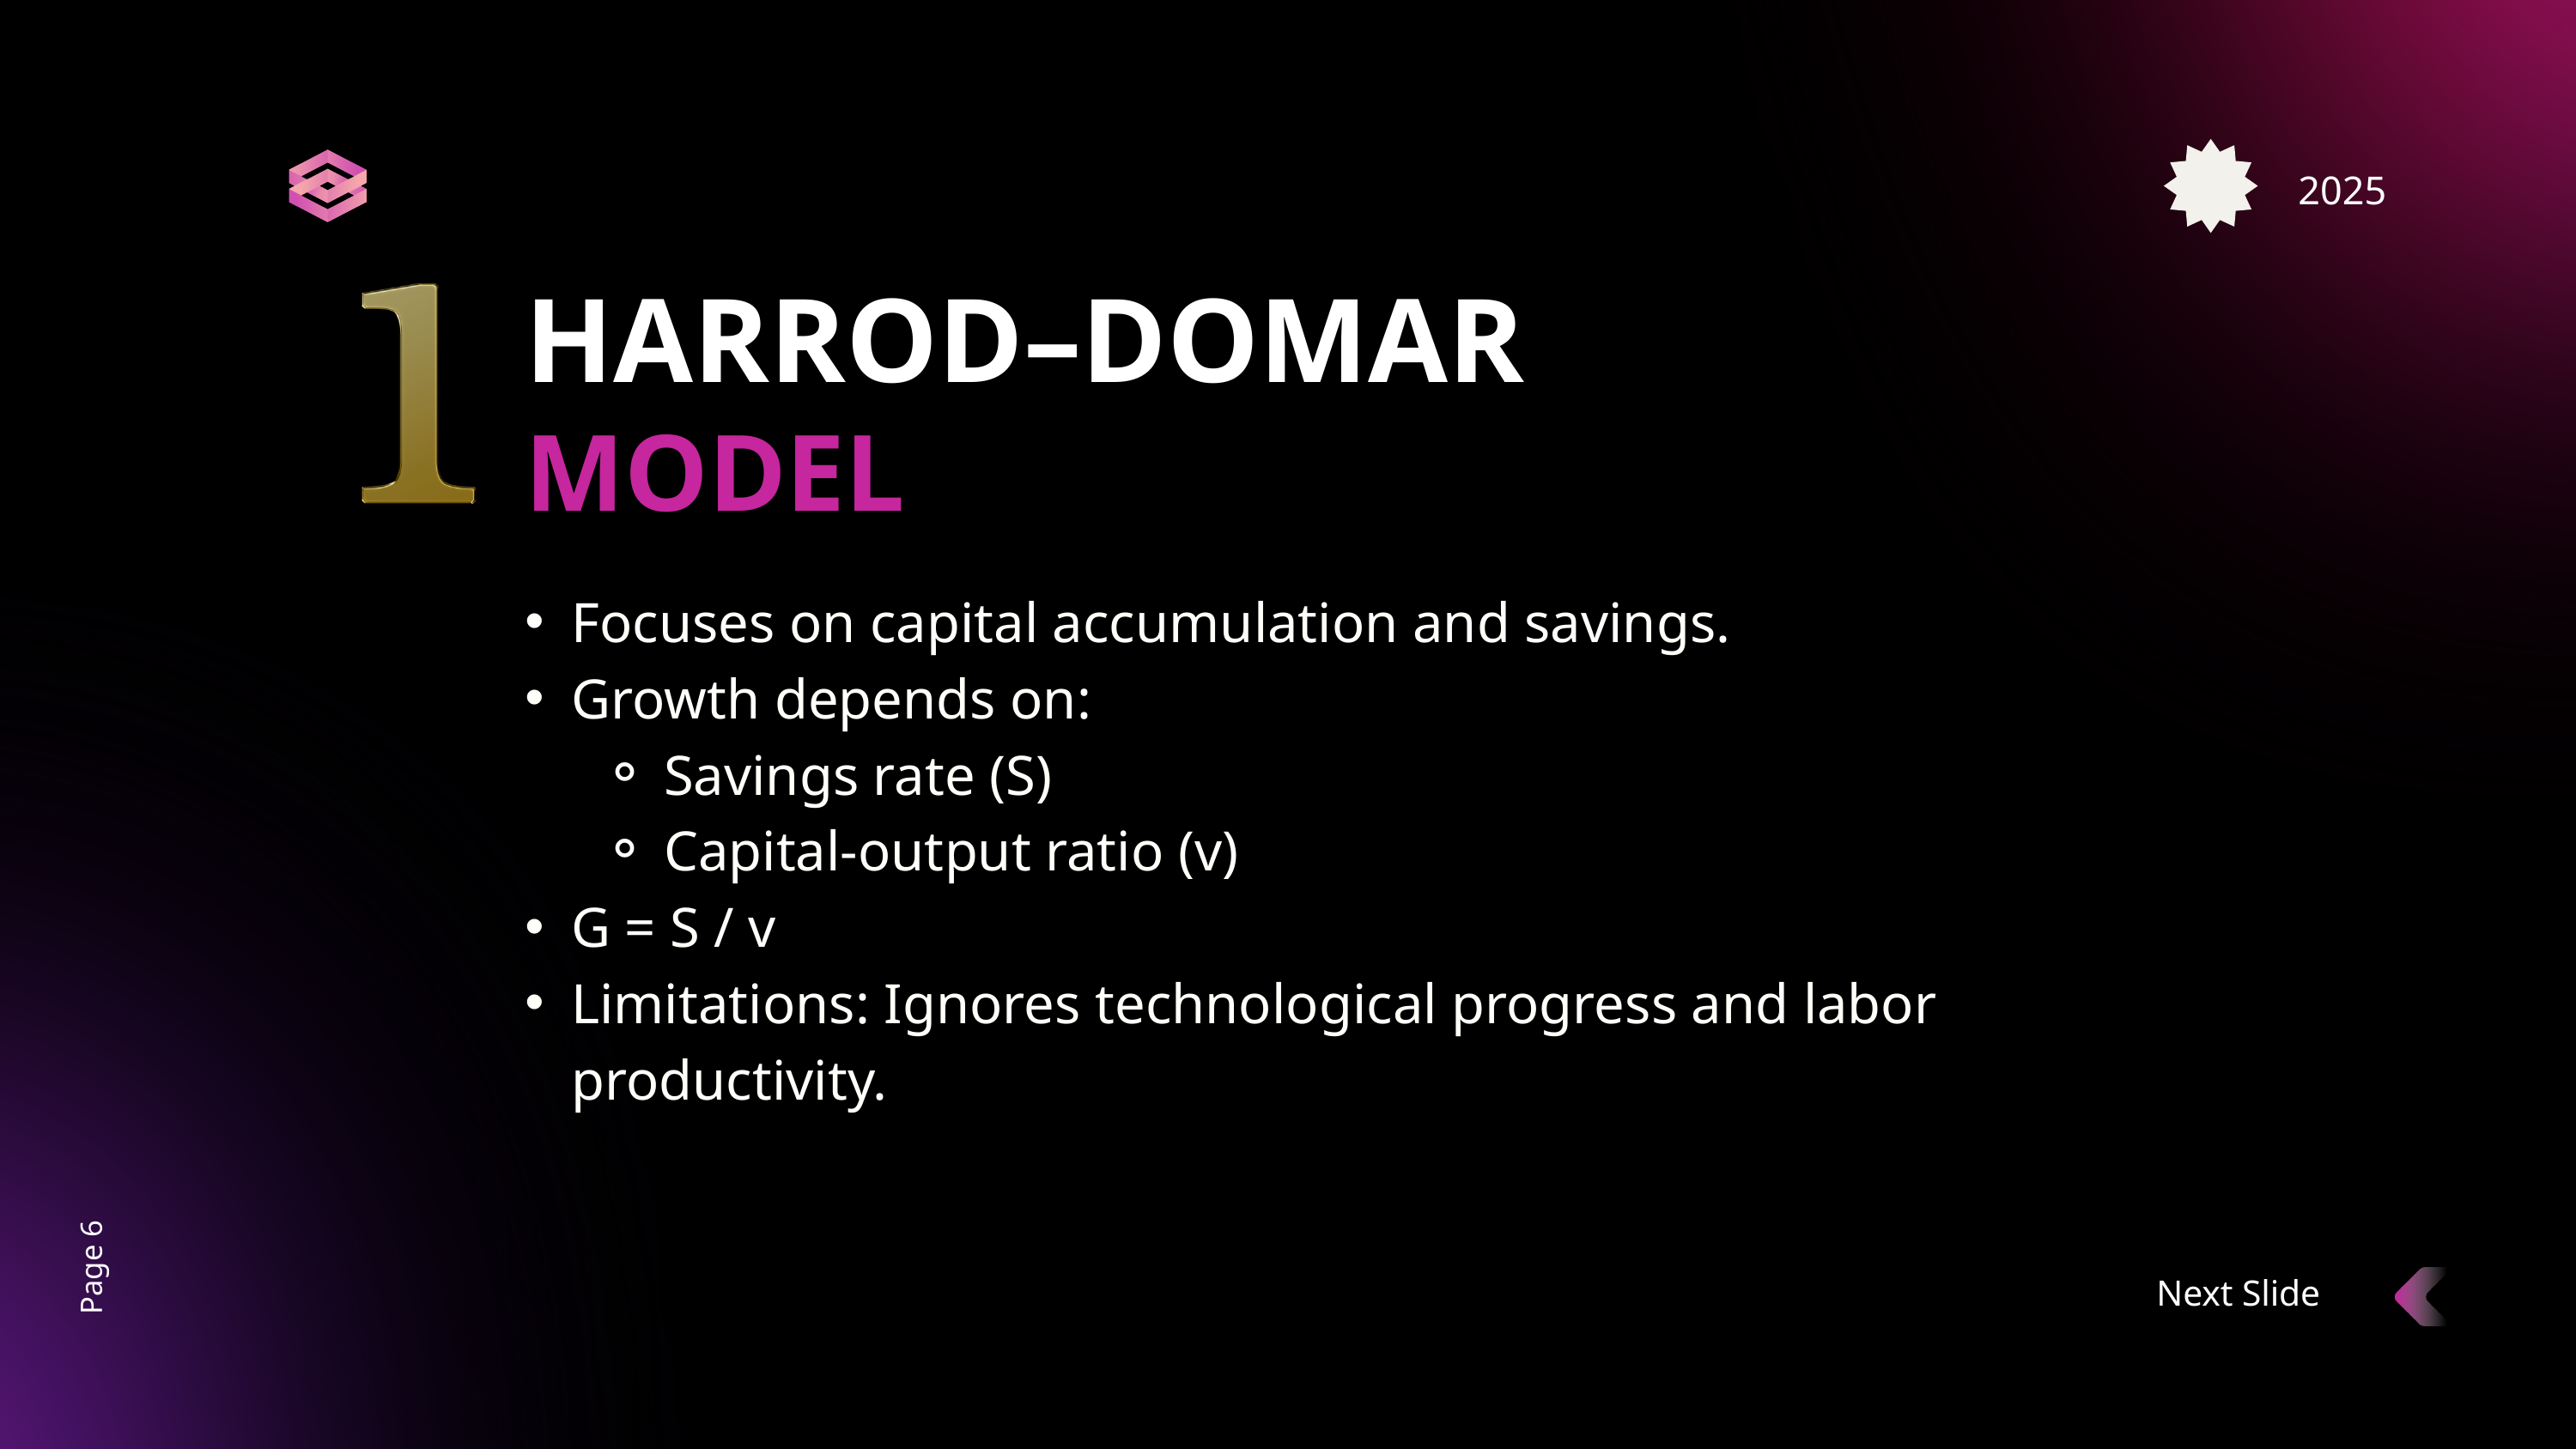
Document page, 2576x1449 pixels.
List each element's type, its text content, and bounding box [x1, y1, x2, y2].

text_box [525, 276, 1528, 541]
text_box Focuses on capital accumulation and savings. Growth depends on: Savings rate (S) Capital-output ratio (v) G = S / v Limitations: Ignores technological progress and labor productivity. [478, 577, 2157, 1187]
text_box Page 6 [76, 1191, 108, 1343]
text_box 2025 [2298, 172, 2432, 213]
text_box [1616, 0, 2576, 878]
text_box [289, 149, 367, 223]
text_box Next Slide [2156, 1276, 2394, 1313]
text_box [2163, 138, 2258, 233]
text_box [361, 283, 479, 508]
text_box [2394, 1267, 2453, 1326]
text_box [0, 507, 731, 1449]
